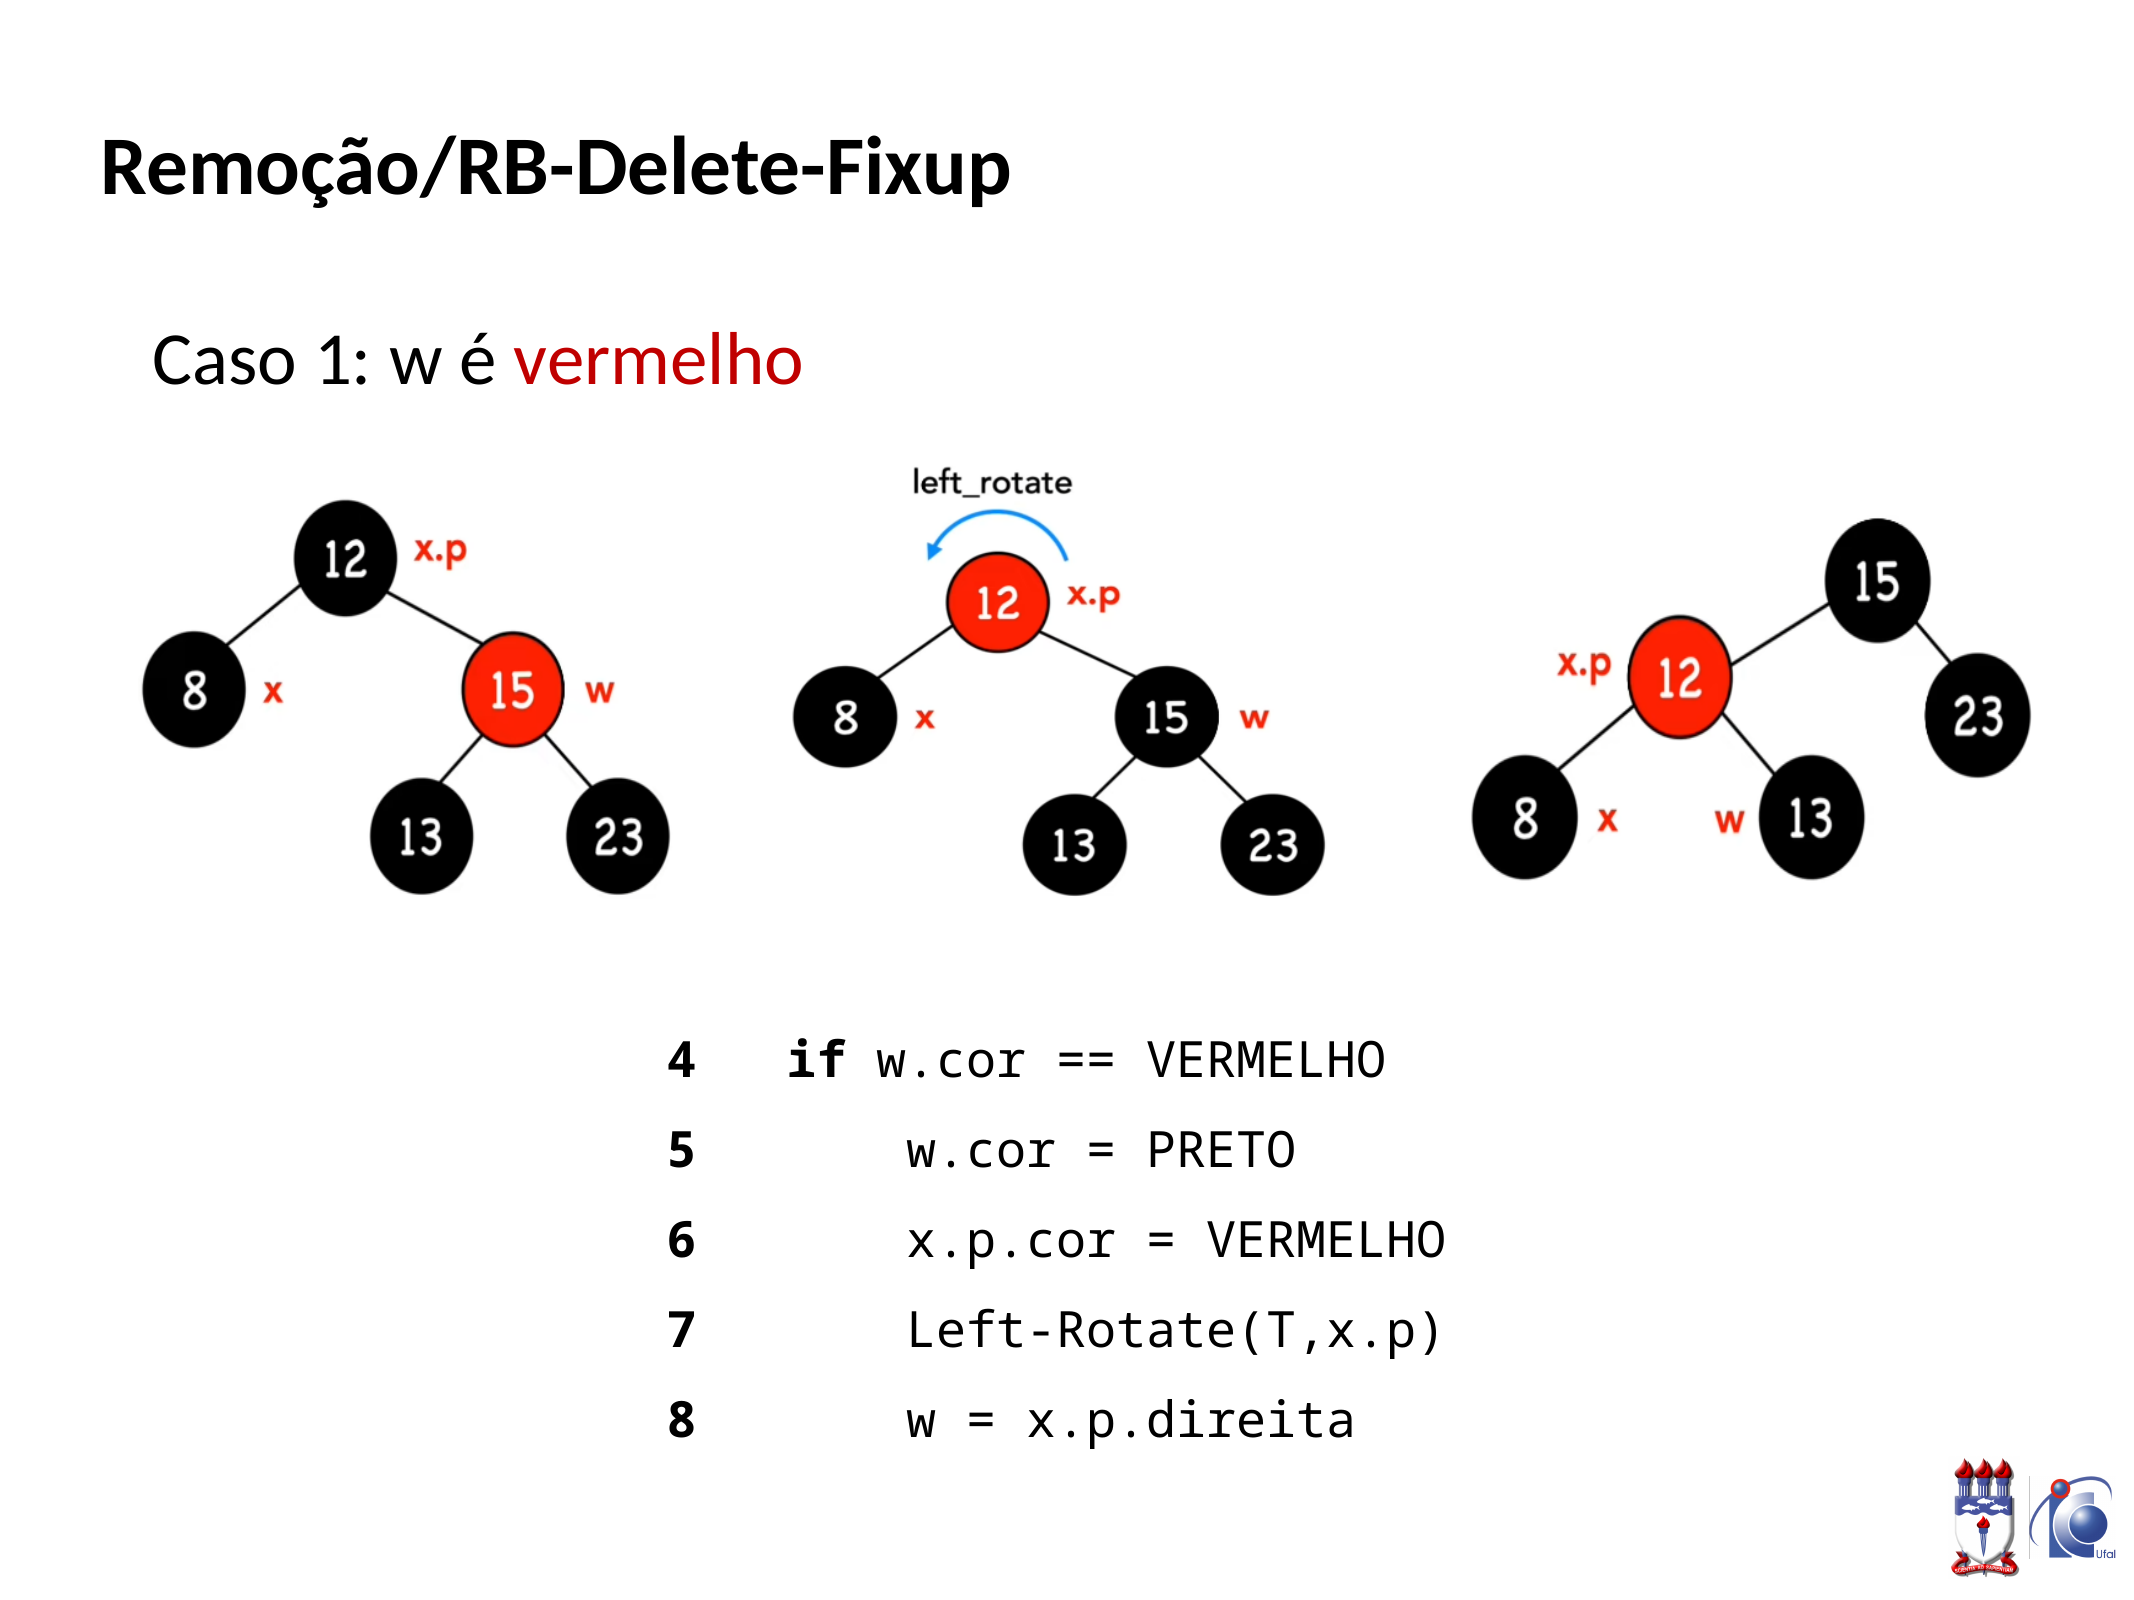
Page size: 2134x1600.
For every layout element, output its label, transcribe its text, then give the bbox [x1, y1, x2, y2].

picture [1469, 473, 2042, 947]
text_box 4 if w.cor == VERMELHO 5 w.cor = PRETO 6 x.p.cor = VERMELHO 7 Left-Rotate(T,x.p) 8 w = x.p.direita [651, 990, 1462, 1456]
picture [2028, 1476, 2116, 1559]
picture [1948, 1456, 2020, 1579]
title Remoção/RB-Delete-Fixup [92, 72, 2042, 250]
list Caso 1: w é vermelho [120, 301, 1981, 459]
picture [120, 473, 693, 932]
picture [768, 458, 1341, 932]
